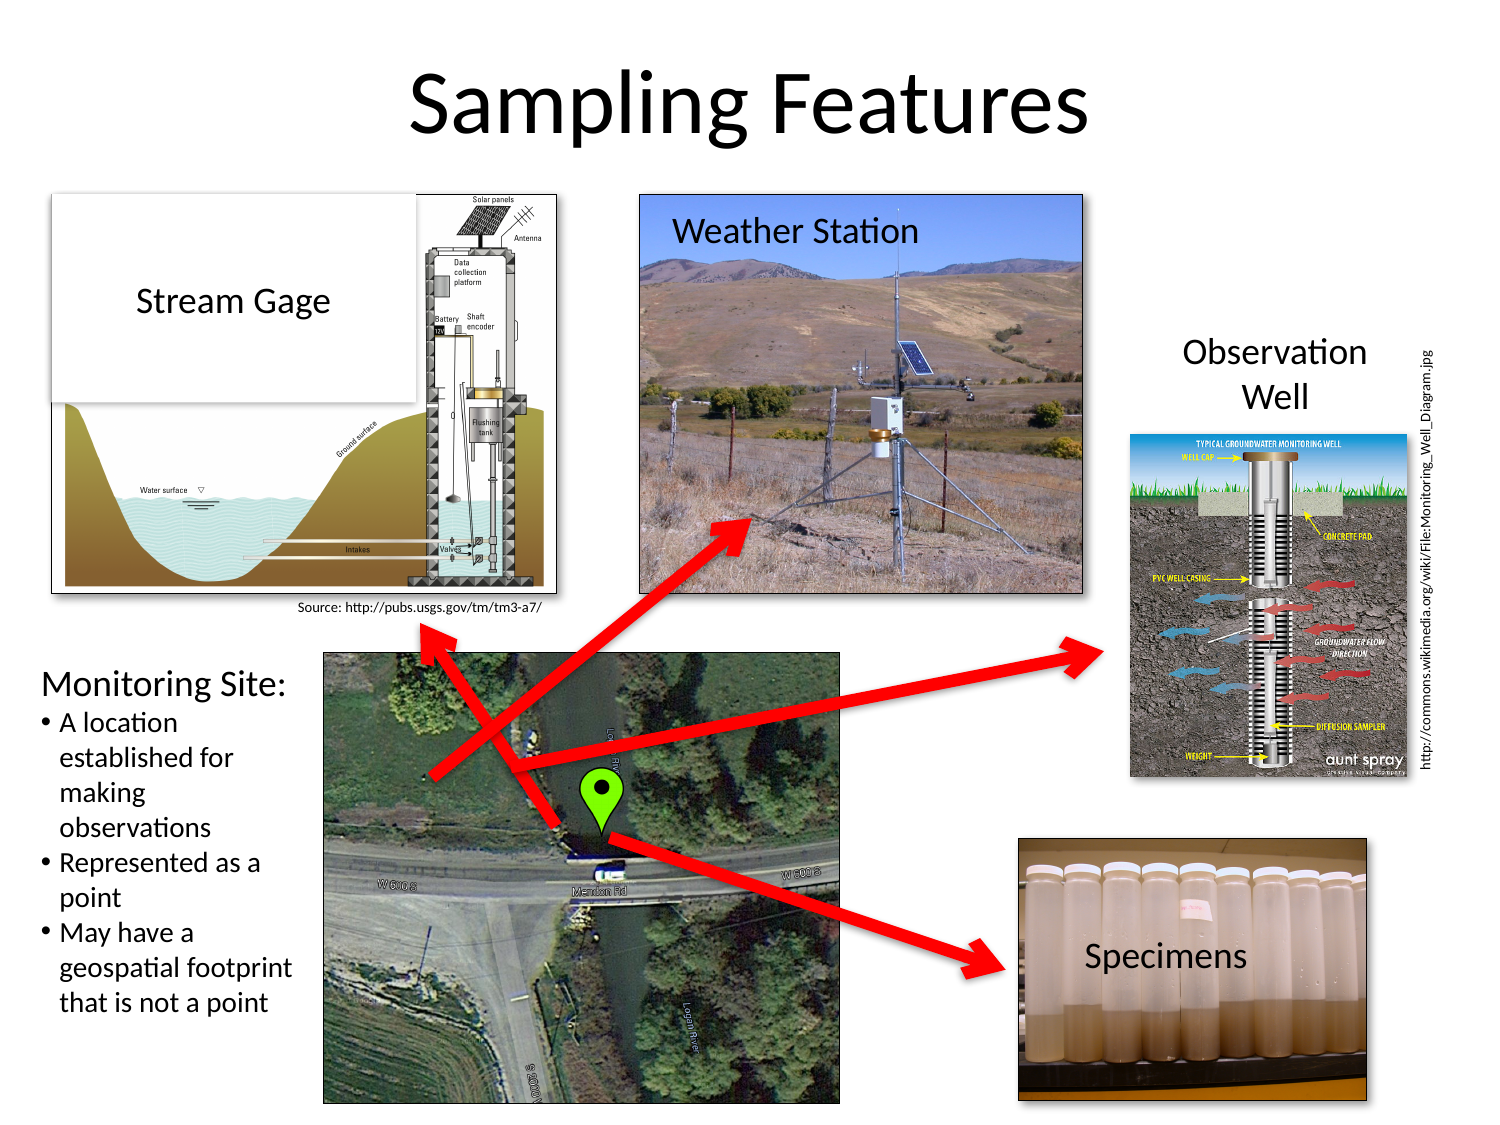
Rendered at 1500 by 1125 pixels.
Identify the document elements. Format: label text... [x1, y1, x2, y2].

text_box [51, 193, 569, 624]
text_box Monitoring Site: A location established for making observations Represented as a point May have a geospatial footprint that is not a point [26, 651, 310, 1071]
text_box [431, 517, 753, 778]
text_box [419, 623, 557, 827]
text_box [609, 837, 1006, 971]
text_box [639, 193, 1084, 594]
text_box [1130, 319, 1442, 791]
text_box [1018, 838, 1367, 1101]
title Sampling Features [75, 0, 1425, 195]
picture [323, 652, 840, 1104]
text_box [510, 650, 1105, 768]
